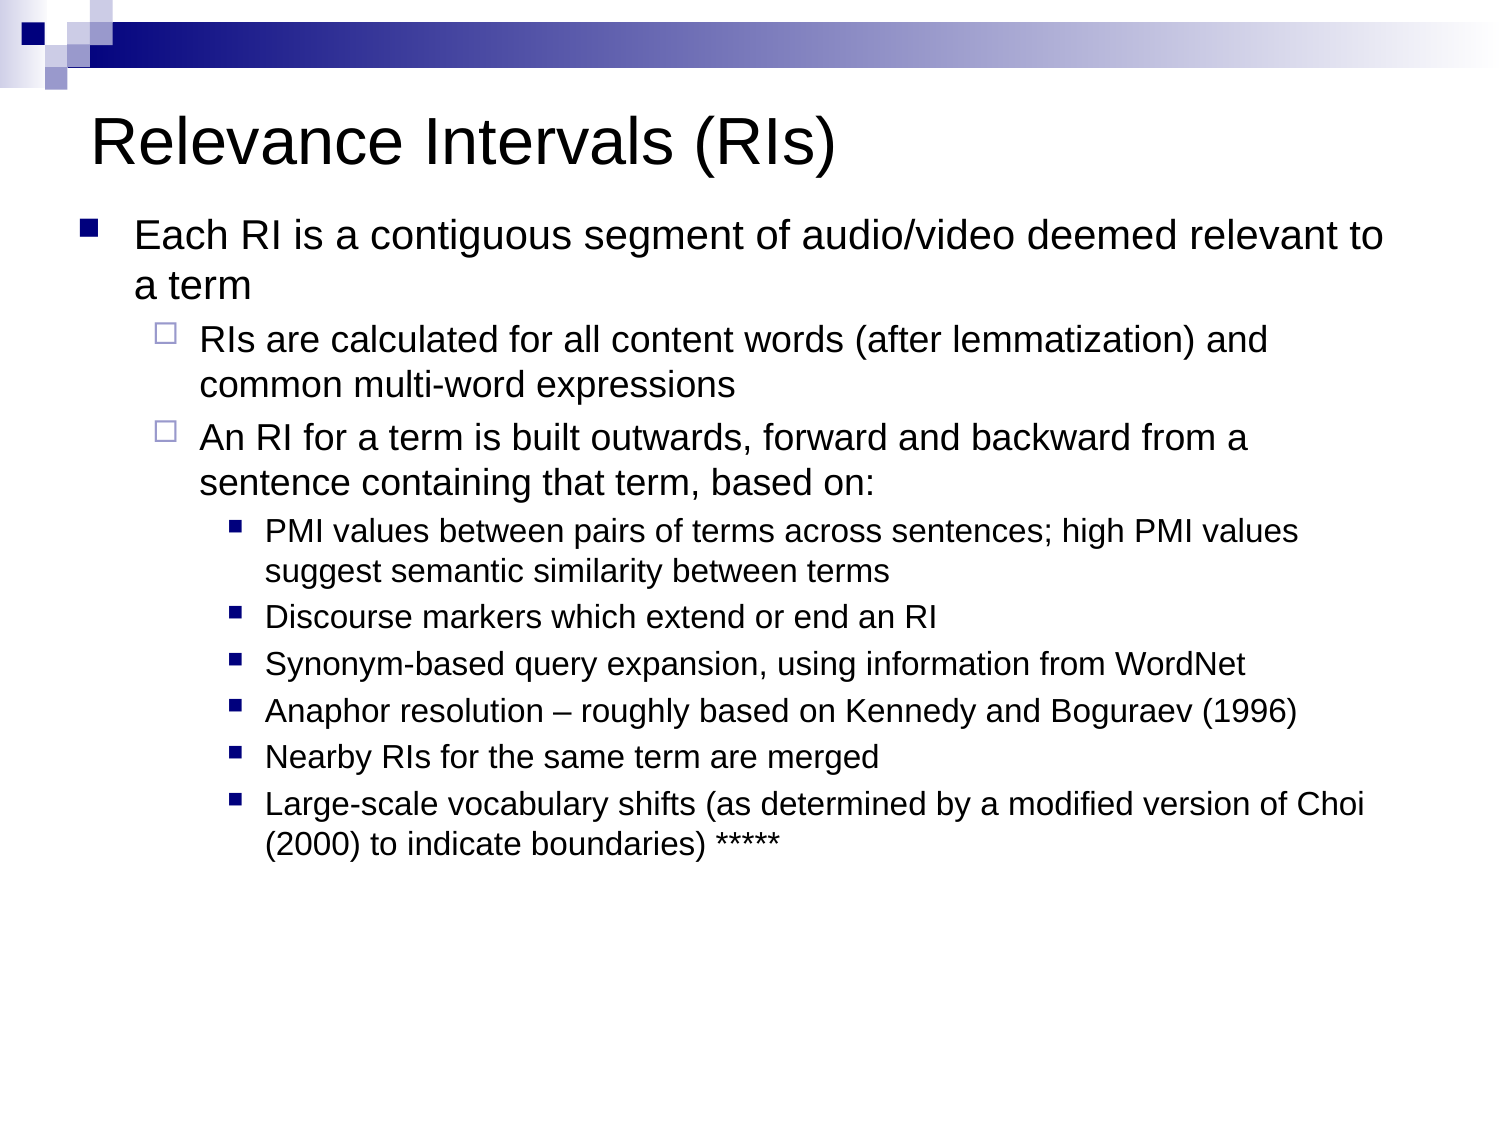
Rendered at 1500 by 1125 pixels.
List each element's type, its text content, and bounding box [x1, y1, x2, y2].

title Relevance Intervals (RIs) [75, 75, 1425, 200]
list Each RI is a contiguous segment of audio/video deemed relevant to a term RIs are calculated for all content words (after lemmatization) and common multi-word expressions An RI for a term is built outwards, forward and backward from a sentence containing that term, based on: PMI values between pairs of terms across sentences; high PMI values suggest semantic similarity between terms Discourse markers which extend or end an RI Synonym-based query expansion, using information from WordNet Anaphor resolution – roughly based on Kennedy and Boguraev (1996) Nearby RIs for the same term are merged Large-scale vocabulary shifts (as determined by a modified version of Choi (2000) to indicate boundaries) ***** [62, 200, 1413, 1000]
